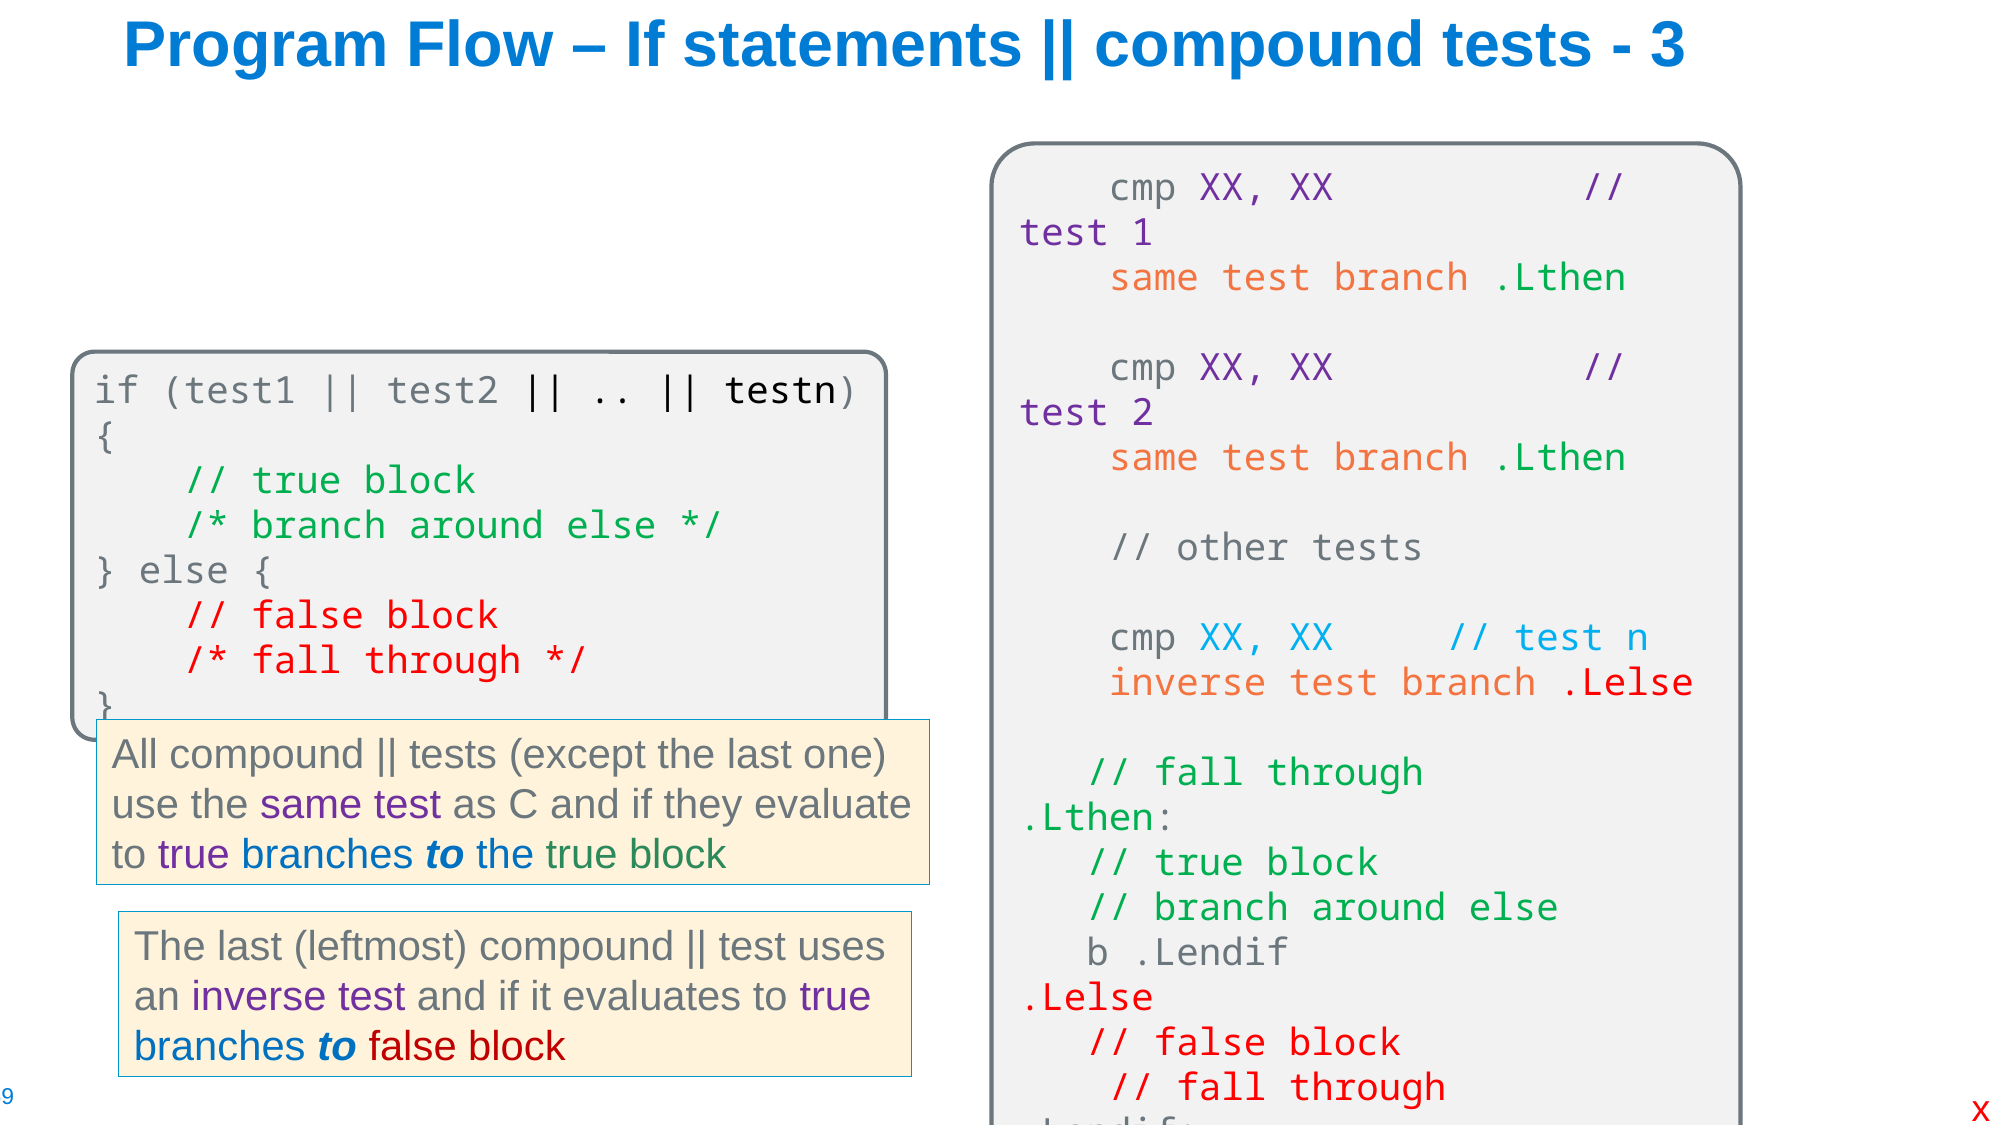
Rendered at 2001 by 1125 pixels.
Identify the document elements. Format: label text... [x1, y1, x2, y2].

text_box x [1956, 1076, 2000, 1125]
text_box All compound || tests (except the last one) use the same test as C and if they evaluate to true branches to the true block [96, 719, 930, 885]
text_box The last (leftmost) compound || test uses an inverse test and if it evaluates to true branches to false block [118, 911, 912, 1077]
text_box cmp XX, XX // test 1 same test branch .Lthen cmp XX, XX // test 2 same test branch .Lthen // other tests cmp XX, XX // test n inverse test branch .Lelse // fall through .Lthen: // true block // branch around else b .Lendif .Lelse // false block // fall through .Lendif: [991, 143, 1741, 1125]
text_box if (test1 || test2 || .. || testn) { // true block /* branch around else */ } else { // false block /* fall through */ } [72, 351, 886, 740]
title Program Flow – If statements || compound tests - 3 [108, 19, 1957, 87]
